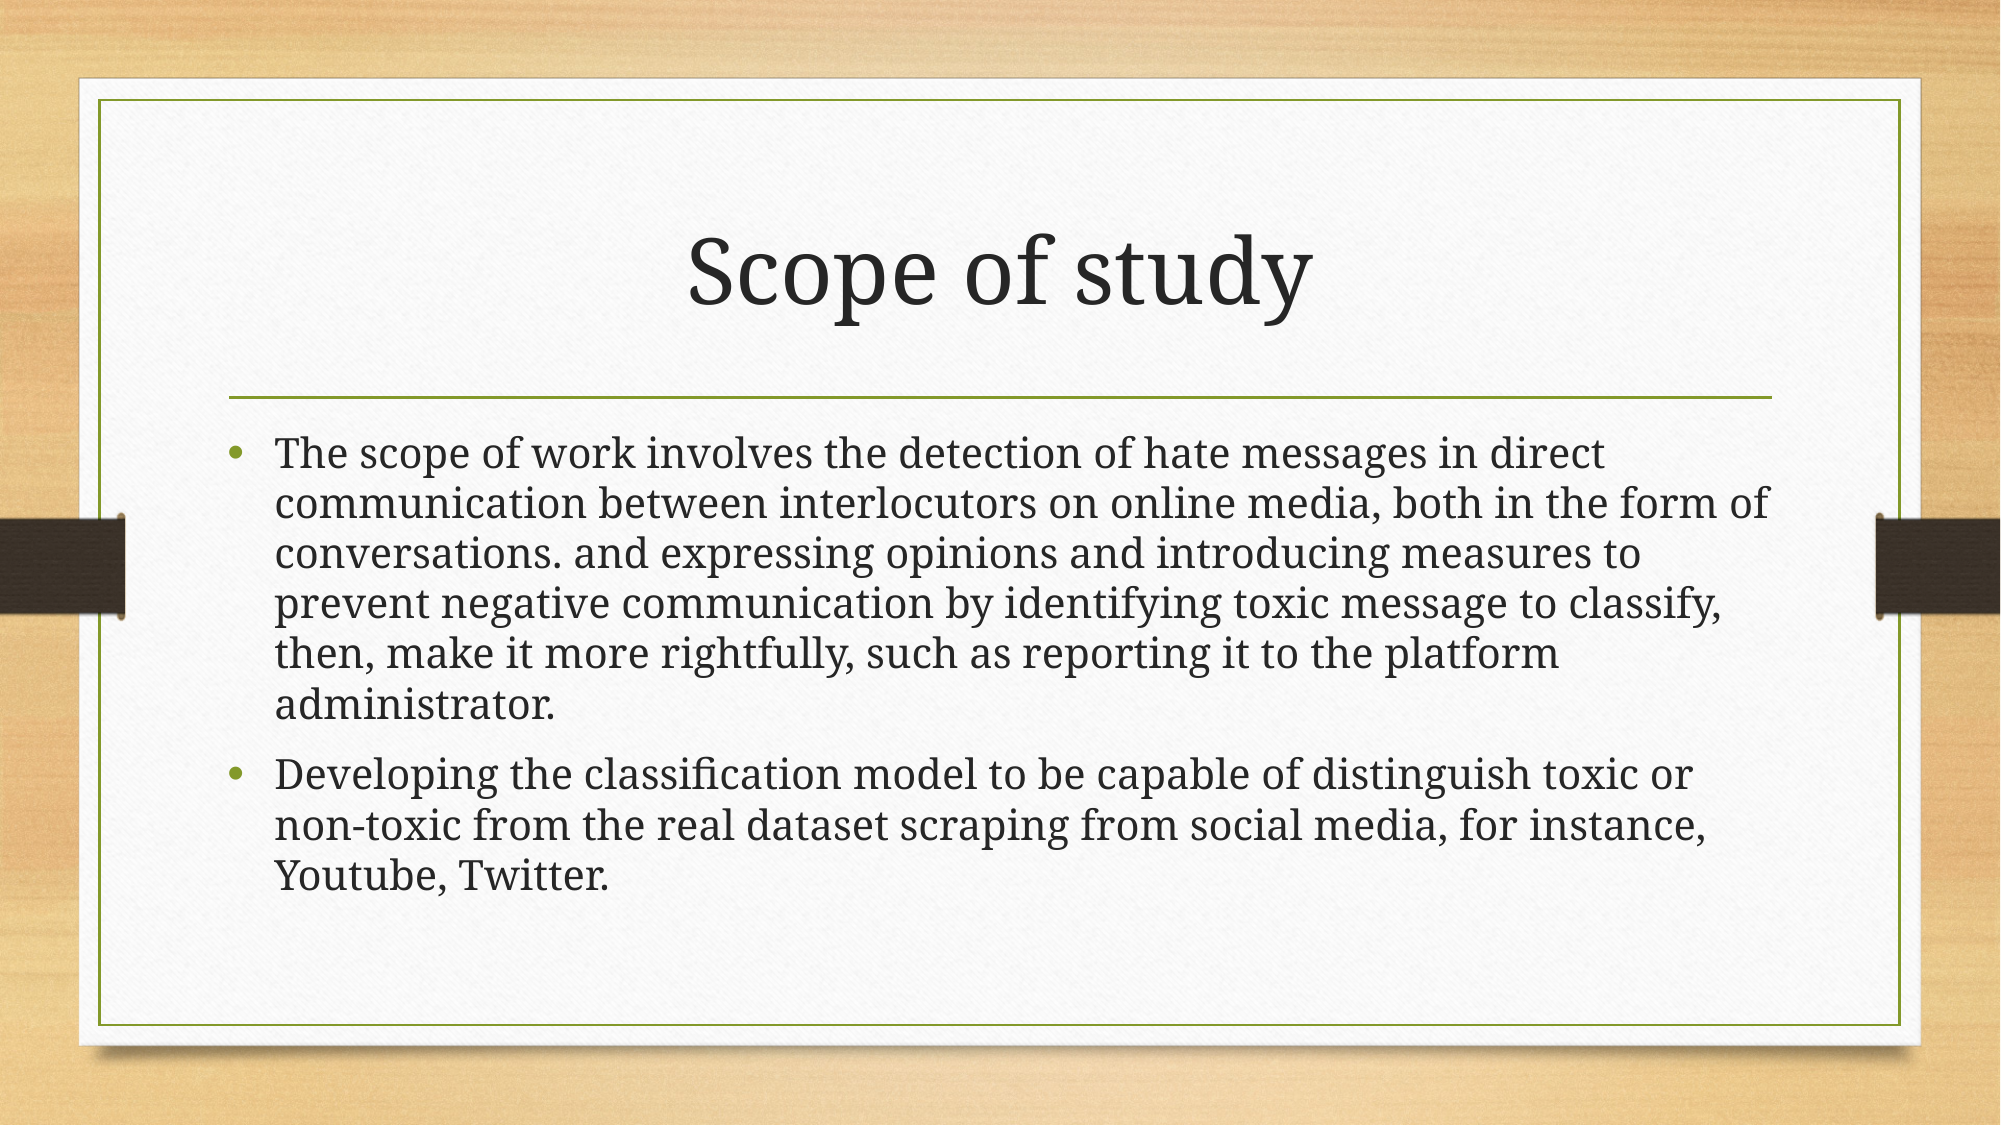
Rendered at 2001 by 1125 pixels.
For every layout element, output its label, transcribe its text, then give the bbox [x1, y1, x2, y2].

title Scope of study [212, 161, 1788, 375]
picture [0, 0, 2001, 1125]
list The scope of work involves the detection of hate messages in direct communication between interlocutors on online media, both in the form of conversations. and expressing opinions and introducing measures to prevent negative communication by identifying toxic message to classify, then, make it more rightfully, such as reporting it to the platform administrator. Developing the classification model to be capable of distinguish toxic or non-toxic from the real dataset scraping from social media, for instance, Youtube, Twitter. [212, 419, 1788, 964]
